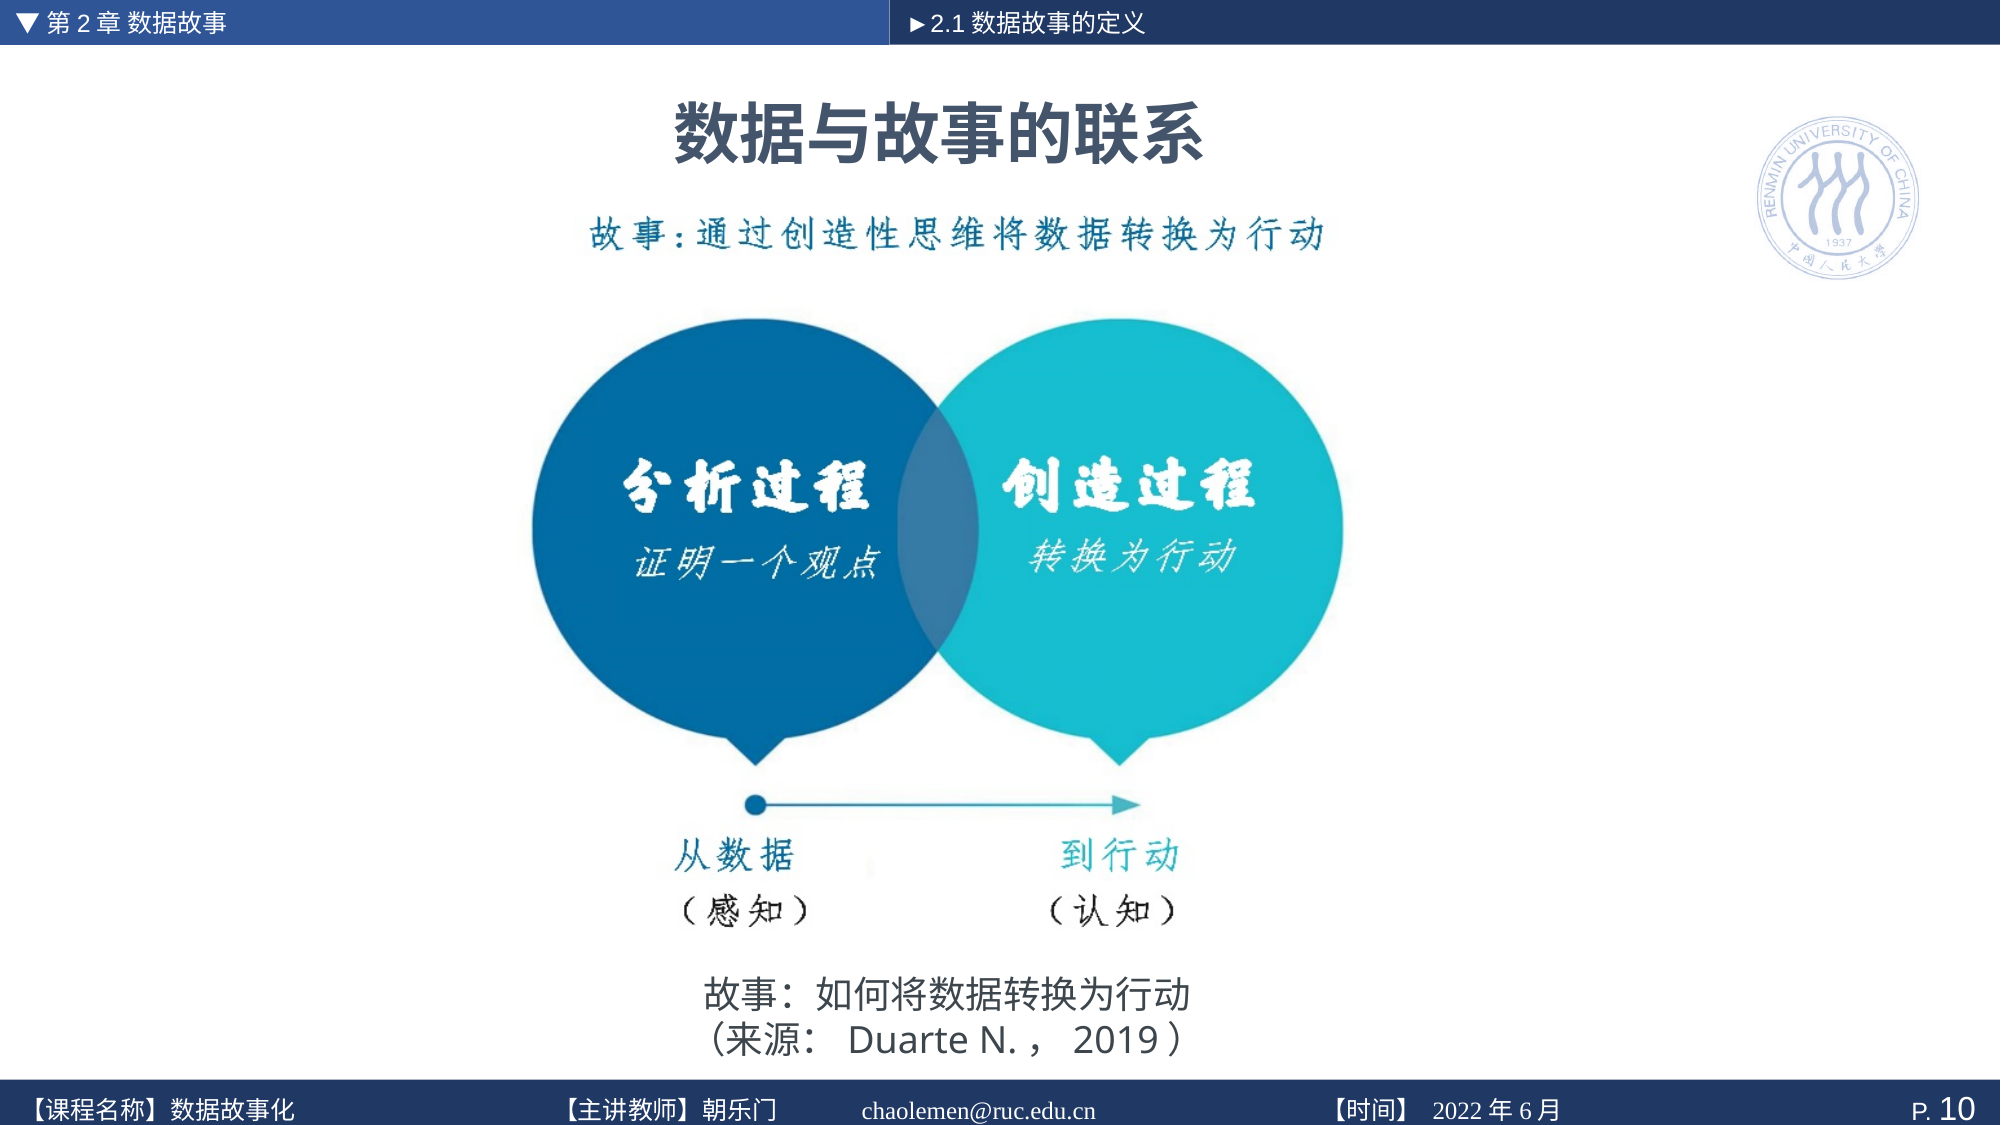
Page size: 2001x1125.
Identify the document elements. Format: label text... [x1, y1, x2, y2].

picture [516, 184, 1365, 965]
list ▼第2章 数据故事 [0, 0, 725, 43]
list ►2.1数据故事的定义 [890, 0, 1249, 43]
text_box 故事：如何将数据转换为行动 （来源：Duarte N.，2019） [503, 963, 1390, 1069]
title 数据与故事的联系 [64, 64, 1816, 200]
